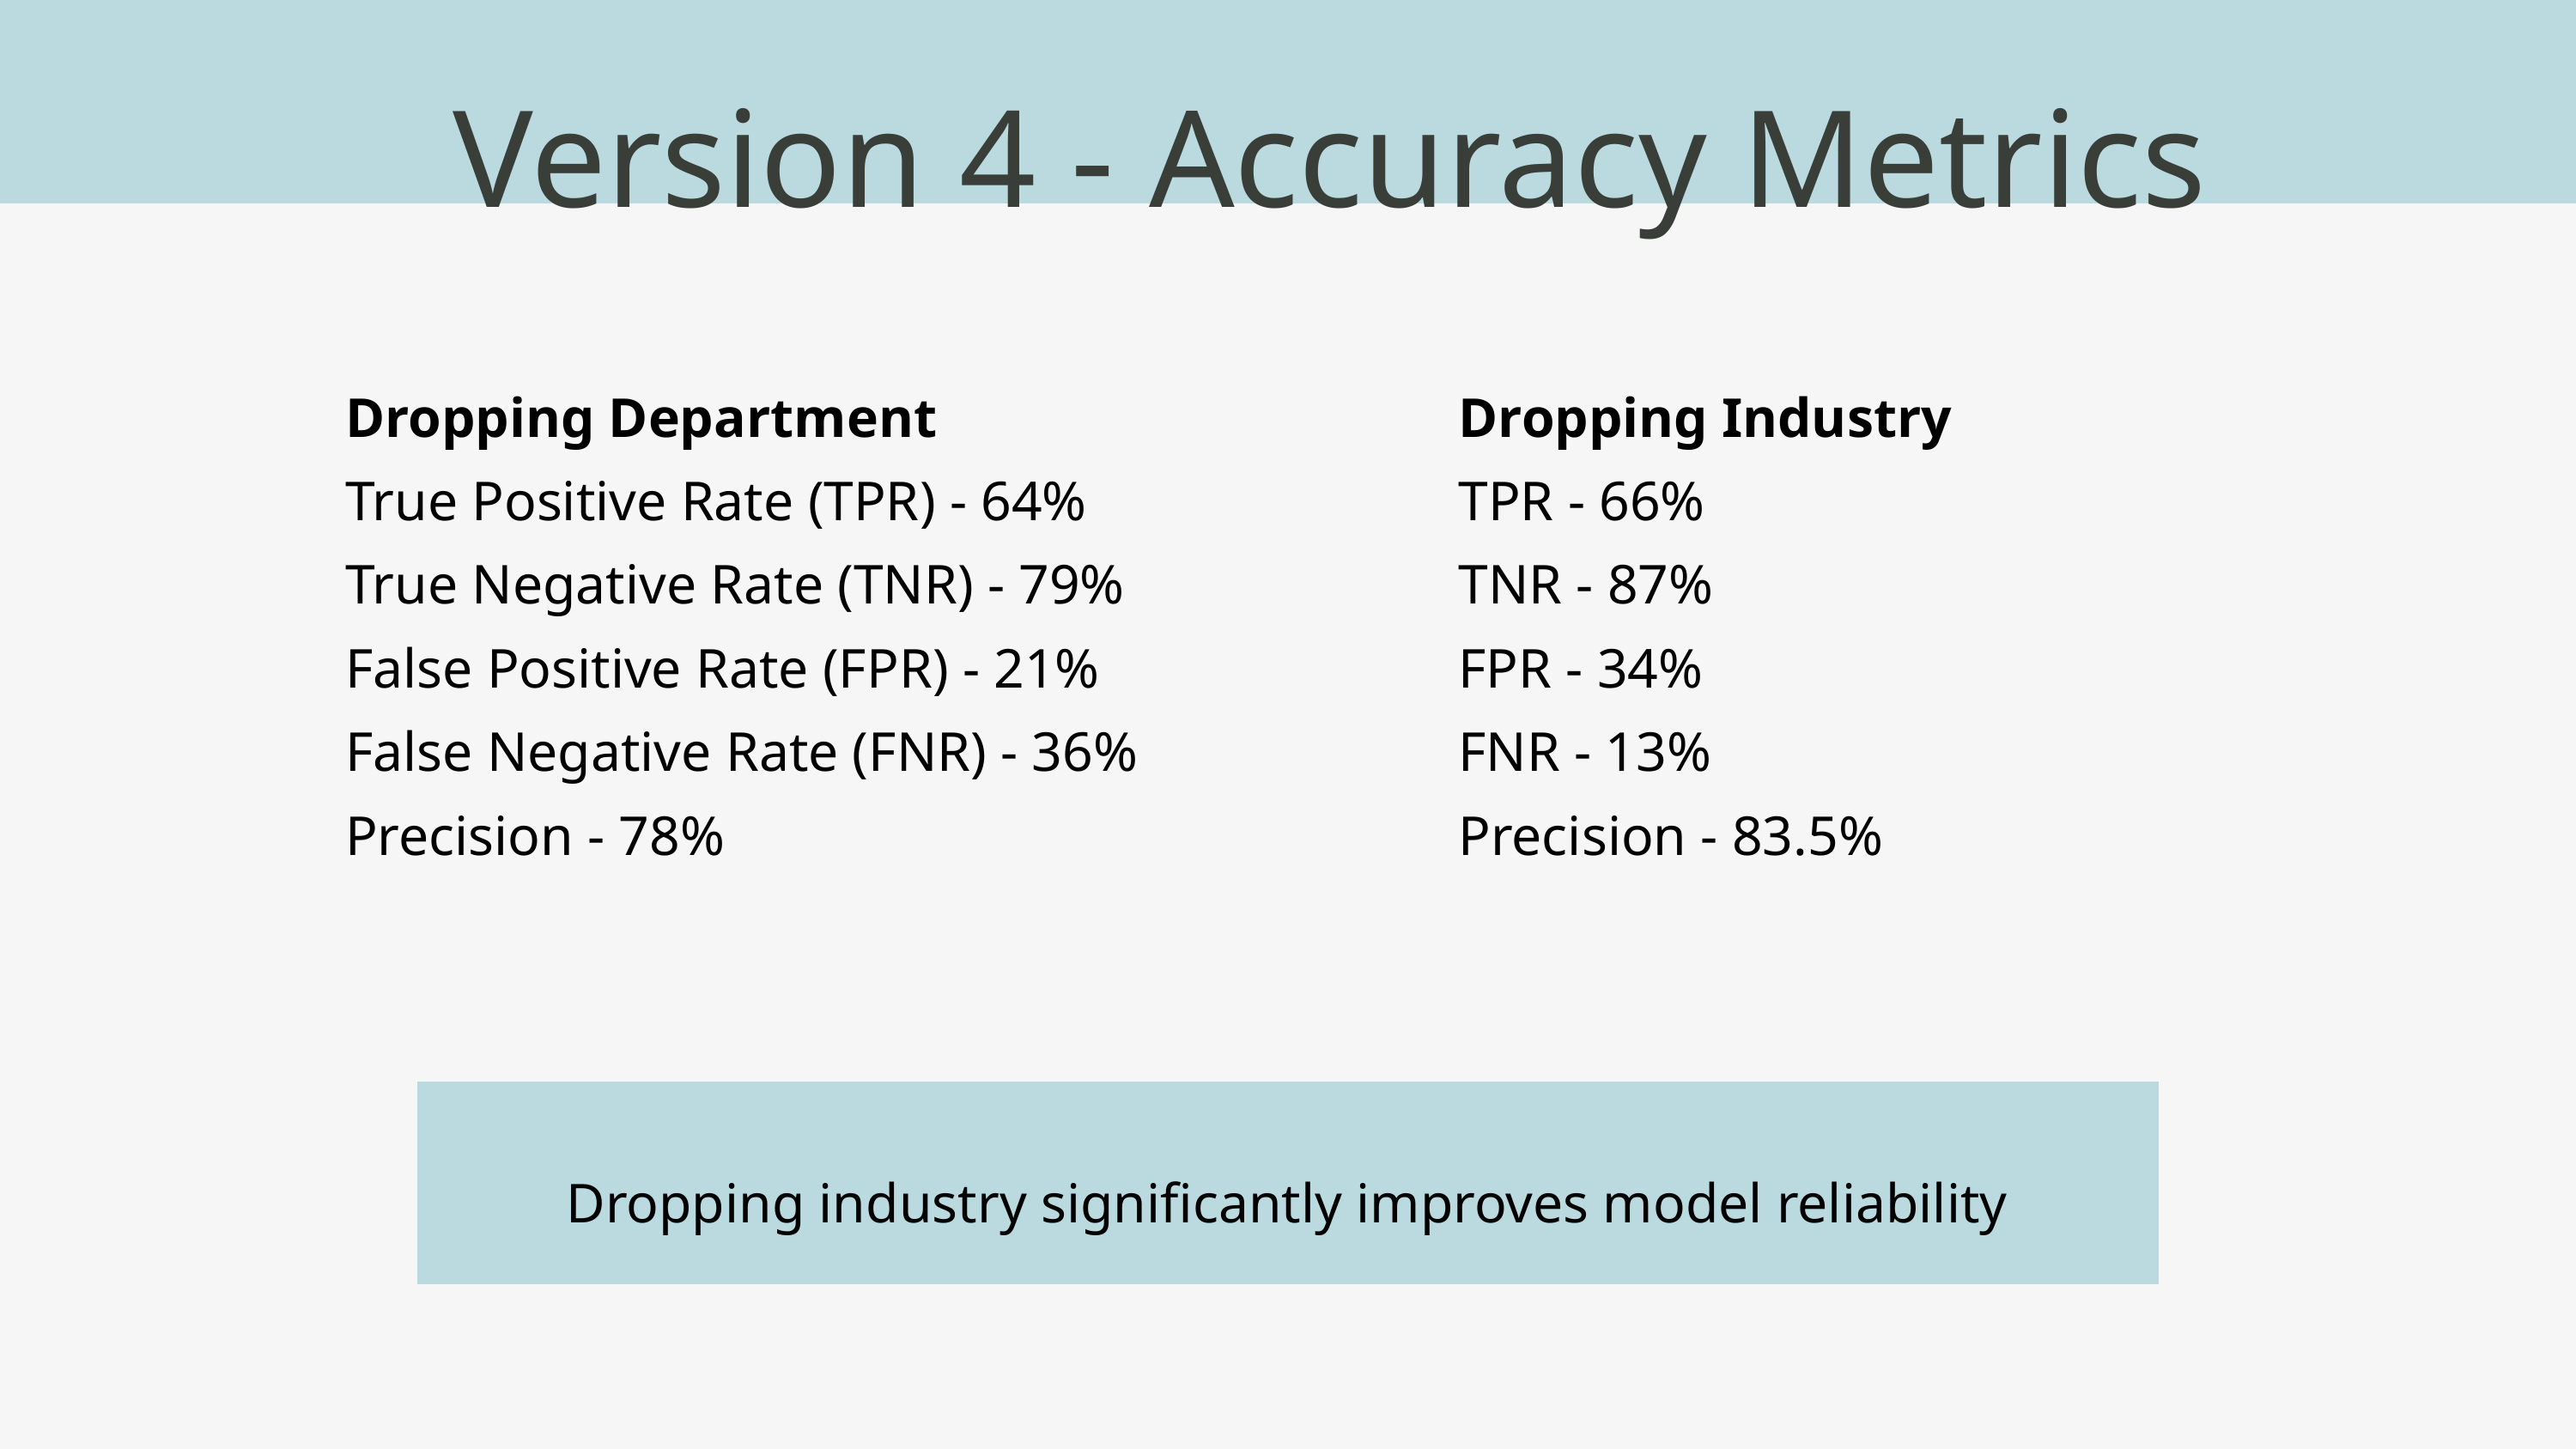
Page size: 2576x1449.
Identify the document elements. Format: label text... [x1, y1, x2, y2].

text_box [416, 1081, 2160, 1284]
text_box Dropping Department True Positive Rate (TPR) - 64% True Negative Rate (TNR) - 79% False Positive Rate (FPR) - 21% False Negative Rate (FNR) - 36% Precision - 78% [331, 351, 1203, 879]
text_box Version 4 - Accuracy Metrics [0, 211, 2576, 234]
text_box Dropping Industry TPR - 66% TNR - 87% FPR - 34% FNR - 13% Precision - 83.5% [1445, 351, 2114, 879]
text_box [0, 0, 2576, 204]
